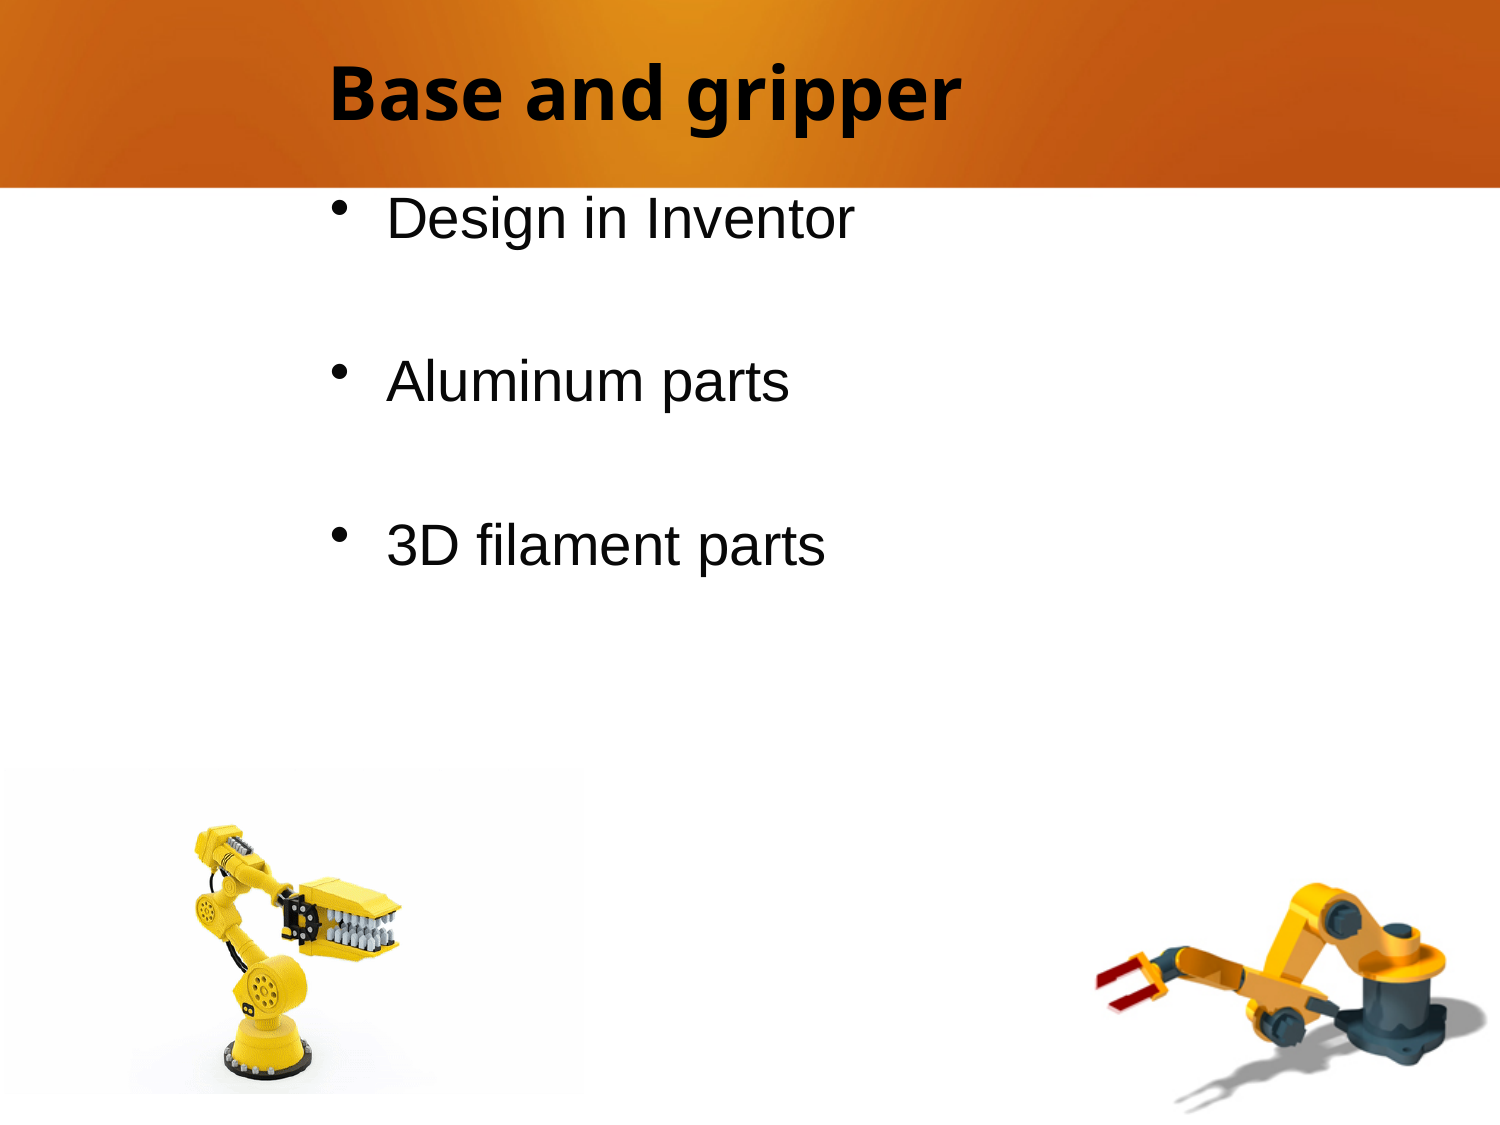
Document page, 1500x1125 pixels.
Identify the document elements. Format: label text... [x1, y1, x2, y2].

title Base and gripper [312, 31, 1483, 150]
picture [0, 0, 1500, 1125]
list Design in Inventor Aluminum parts 3D filament parts [314, 172, 1483, 634]
